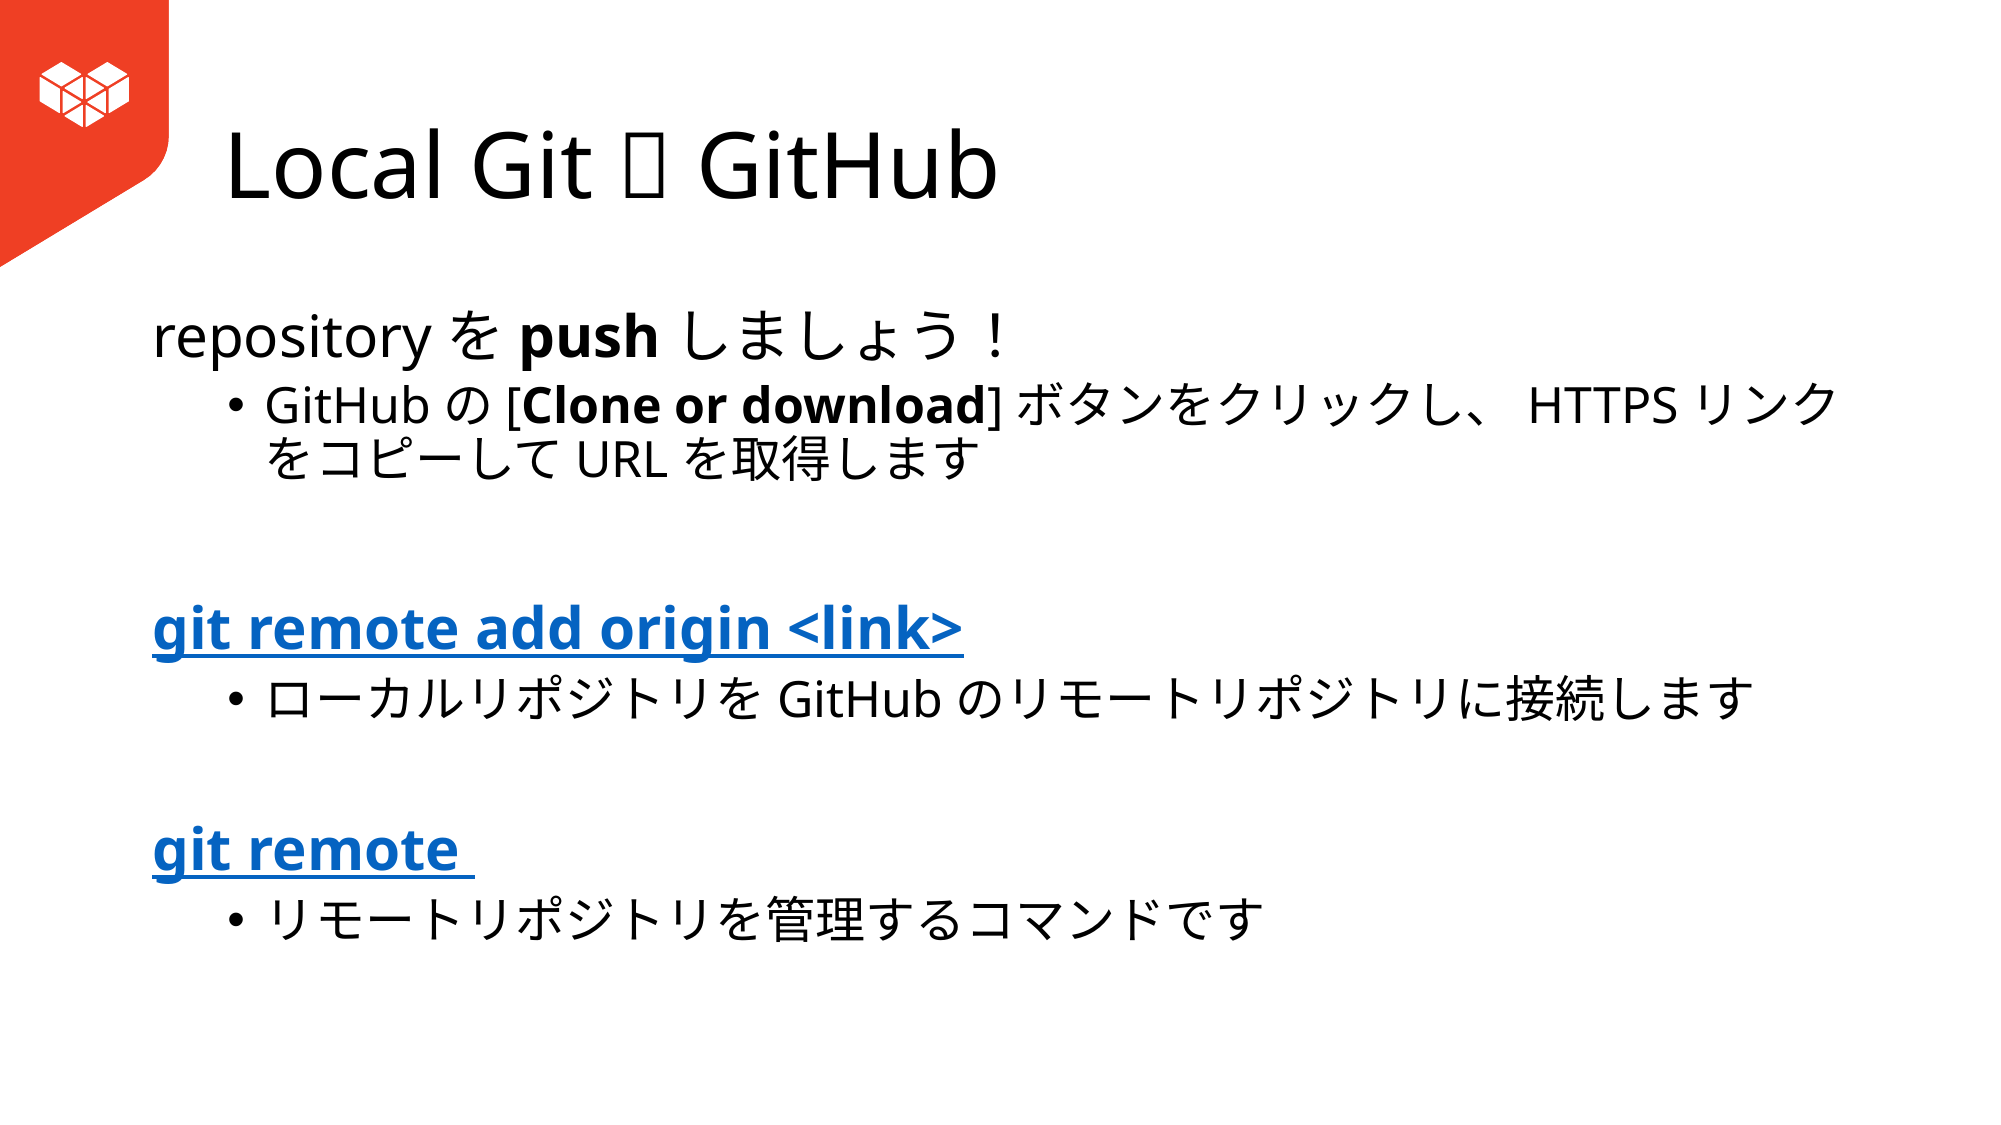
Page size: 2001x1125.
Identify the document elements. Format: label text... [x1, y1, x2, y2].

title Local Git  GitHub [208, 59, 1863, 278]
list repositoryをpushしましょう！ GitHubの[Clone or download]ボタンをクリックし、HTTPSリンクをコピーしてURLを取得します git remote add origin <link> ローカルリポジトリをGitHubのリモートリポジトリに接続します git remote リモートリポジトリを管理するコマンドです [137, 299, 1863, 1014]
